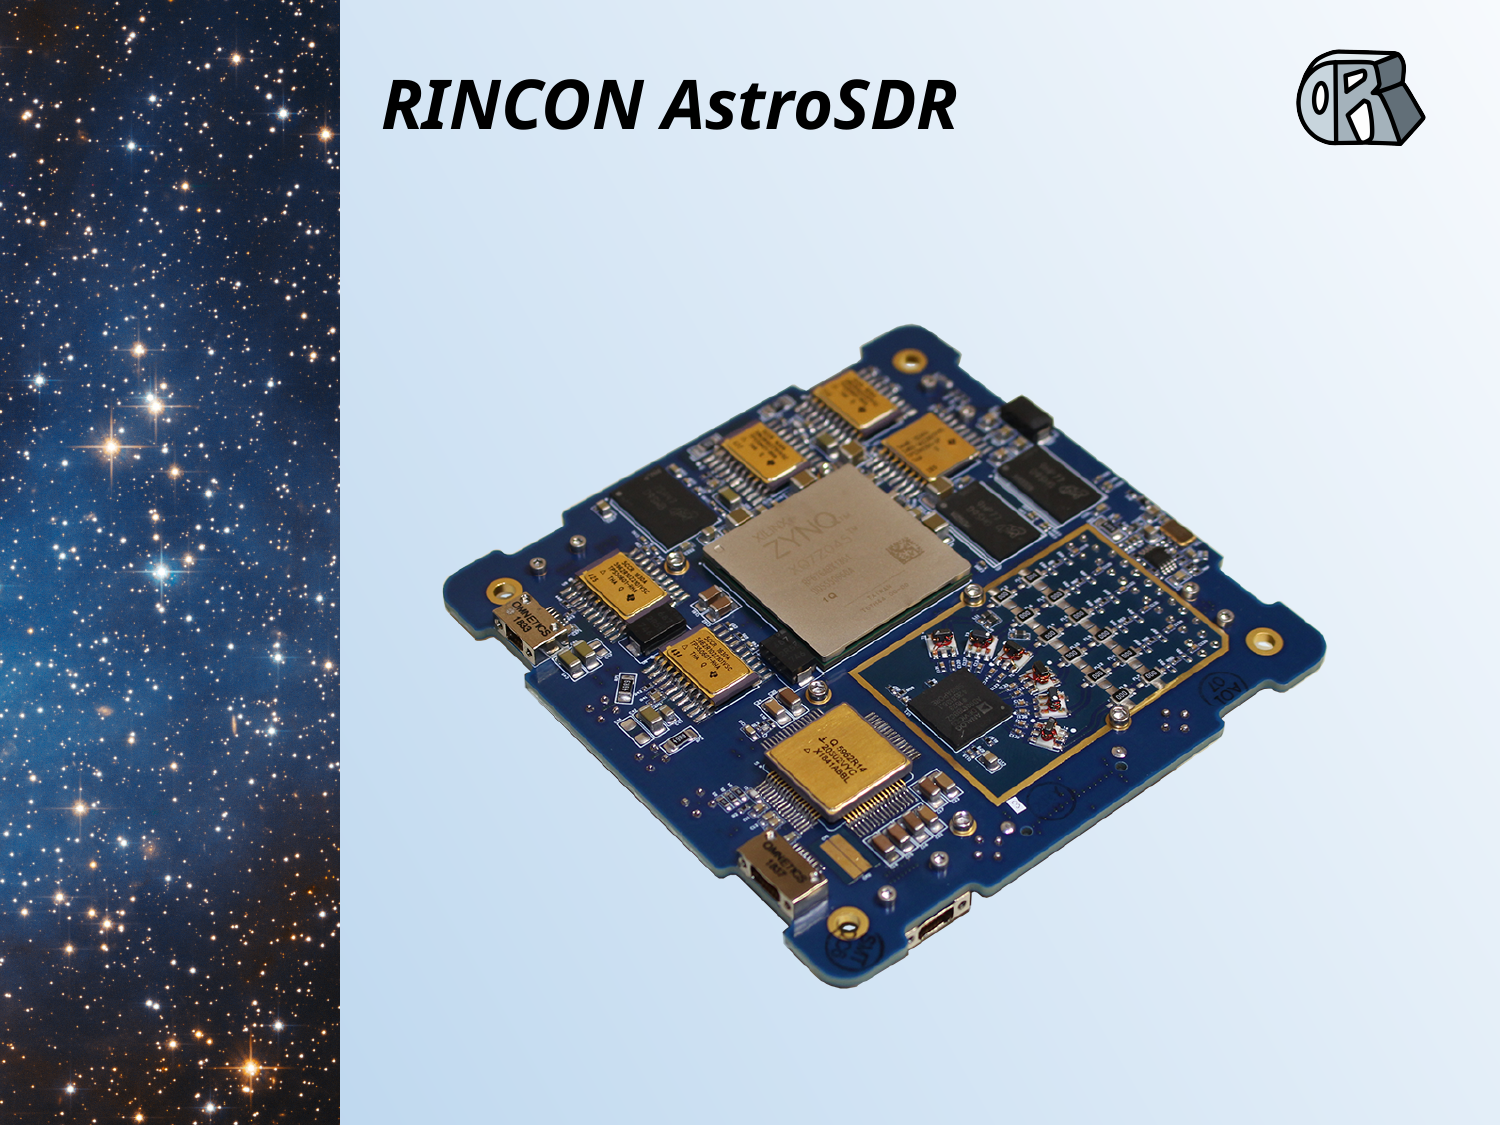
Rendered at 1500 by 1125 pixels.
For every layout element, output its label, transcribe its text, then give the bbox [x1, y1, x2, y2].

picture [1260, 0, 1458, 197]
title RINCON AstroSDR [366, 59, 1397, 156]
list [411, 299, 1352, 1014]
picture [0, 0, 340, 1125]
